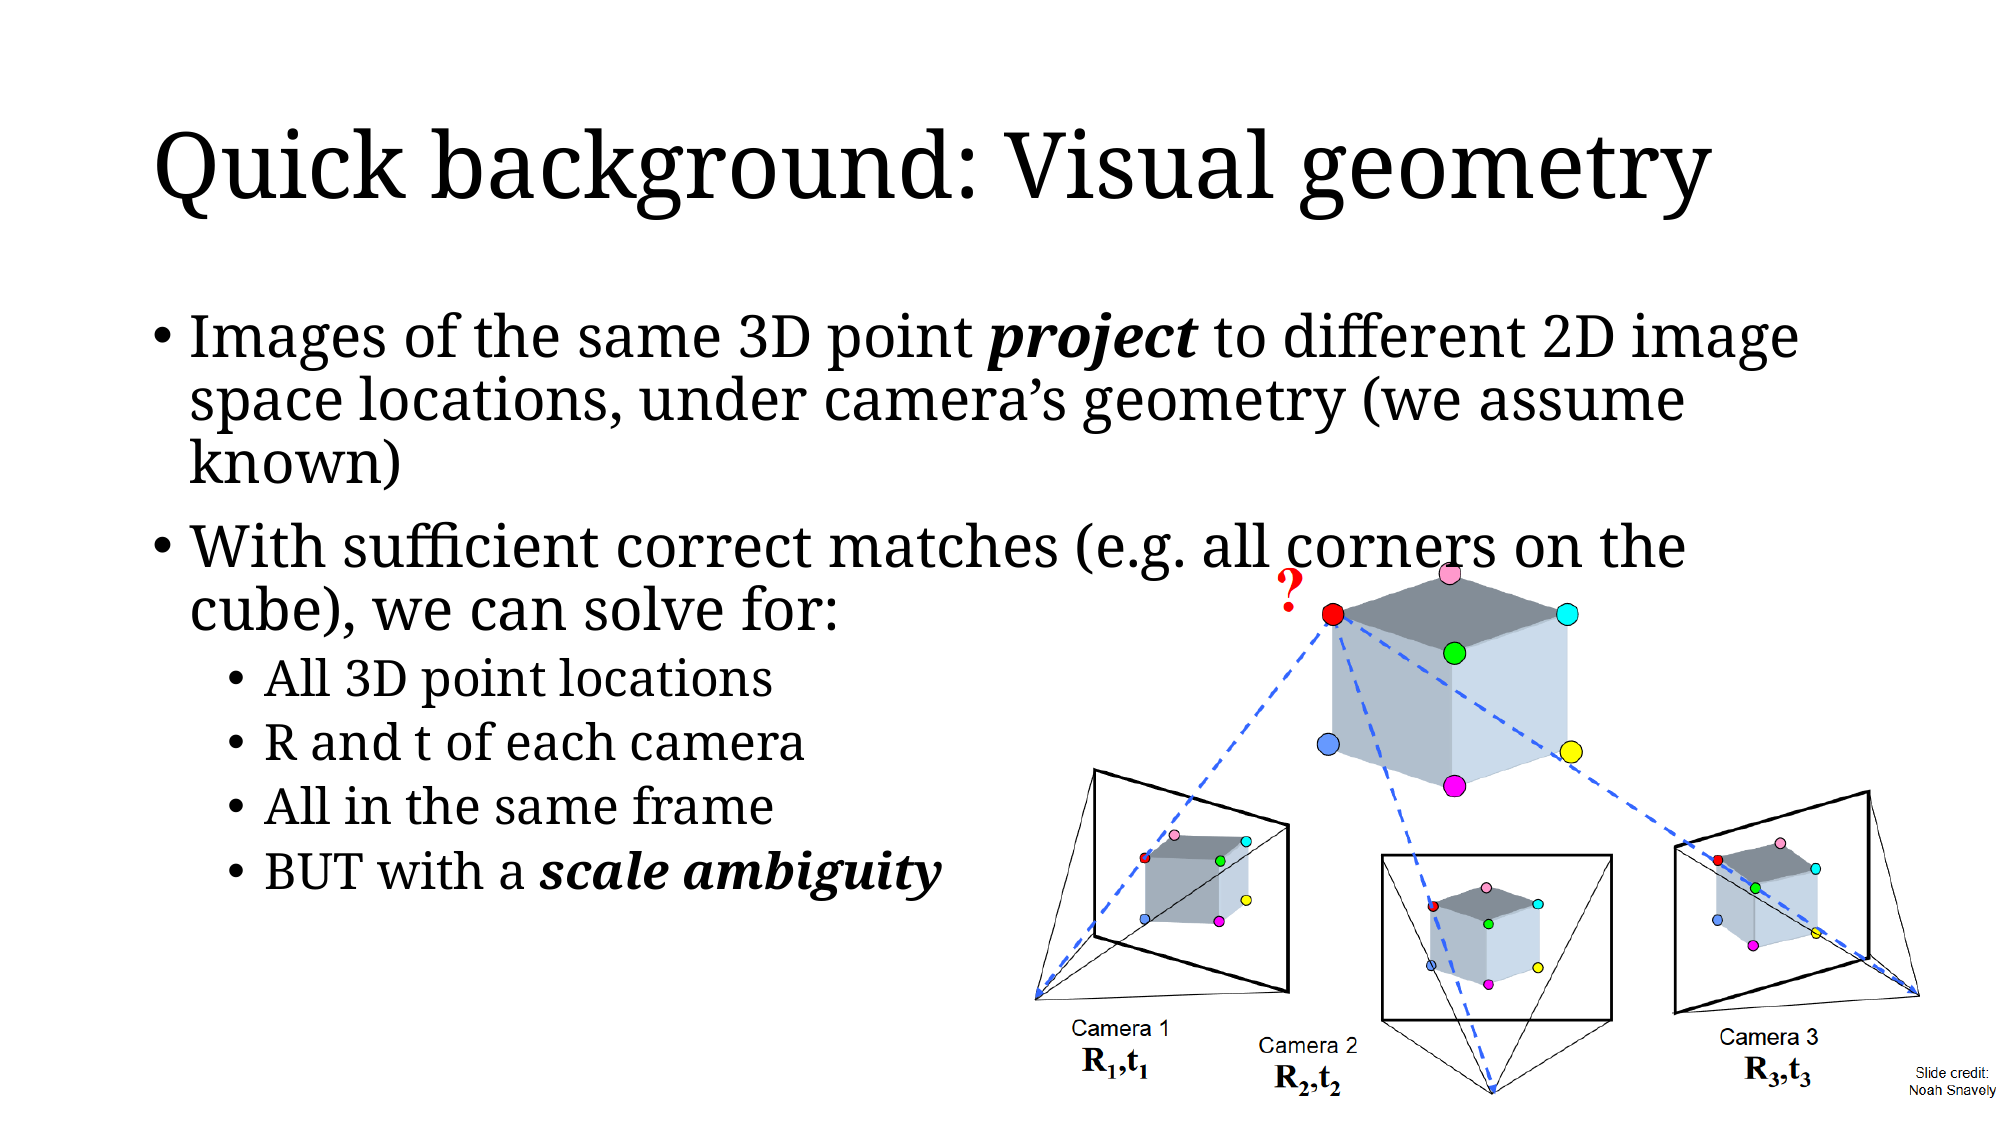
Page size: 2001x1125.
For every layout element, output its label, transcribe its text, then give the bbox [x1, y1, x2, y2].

picture [1006, 539, 2000, 1099]
list Images of the same 3D point project to different 2D image space locations, under camera’s geometry (we assume known) With sufficient correct matches (e.g. all corners on the cube), we can solve for: All 3D point locations R and t of each camera All in the same frame BUT with a scale ambiguity [137, 299, 1863, 1014]
title Quick background: Visual geometry [137, 59, 1863, 278]
